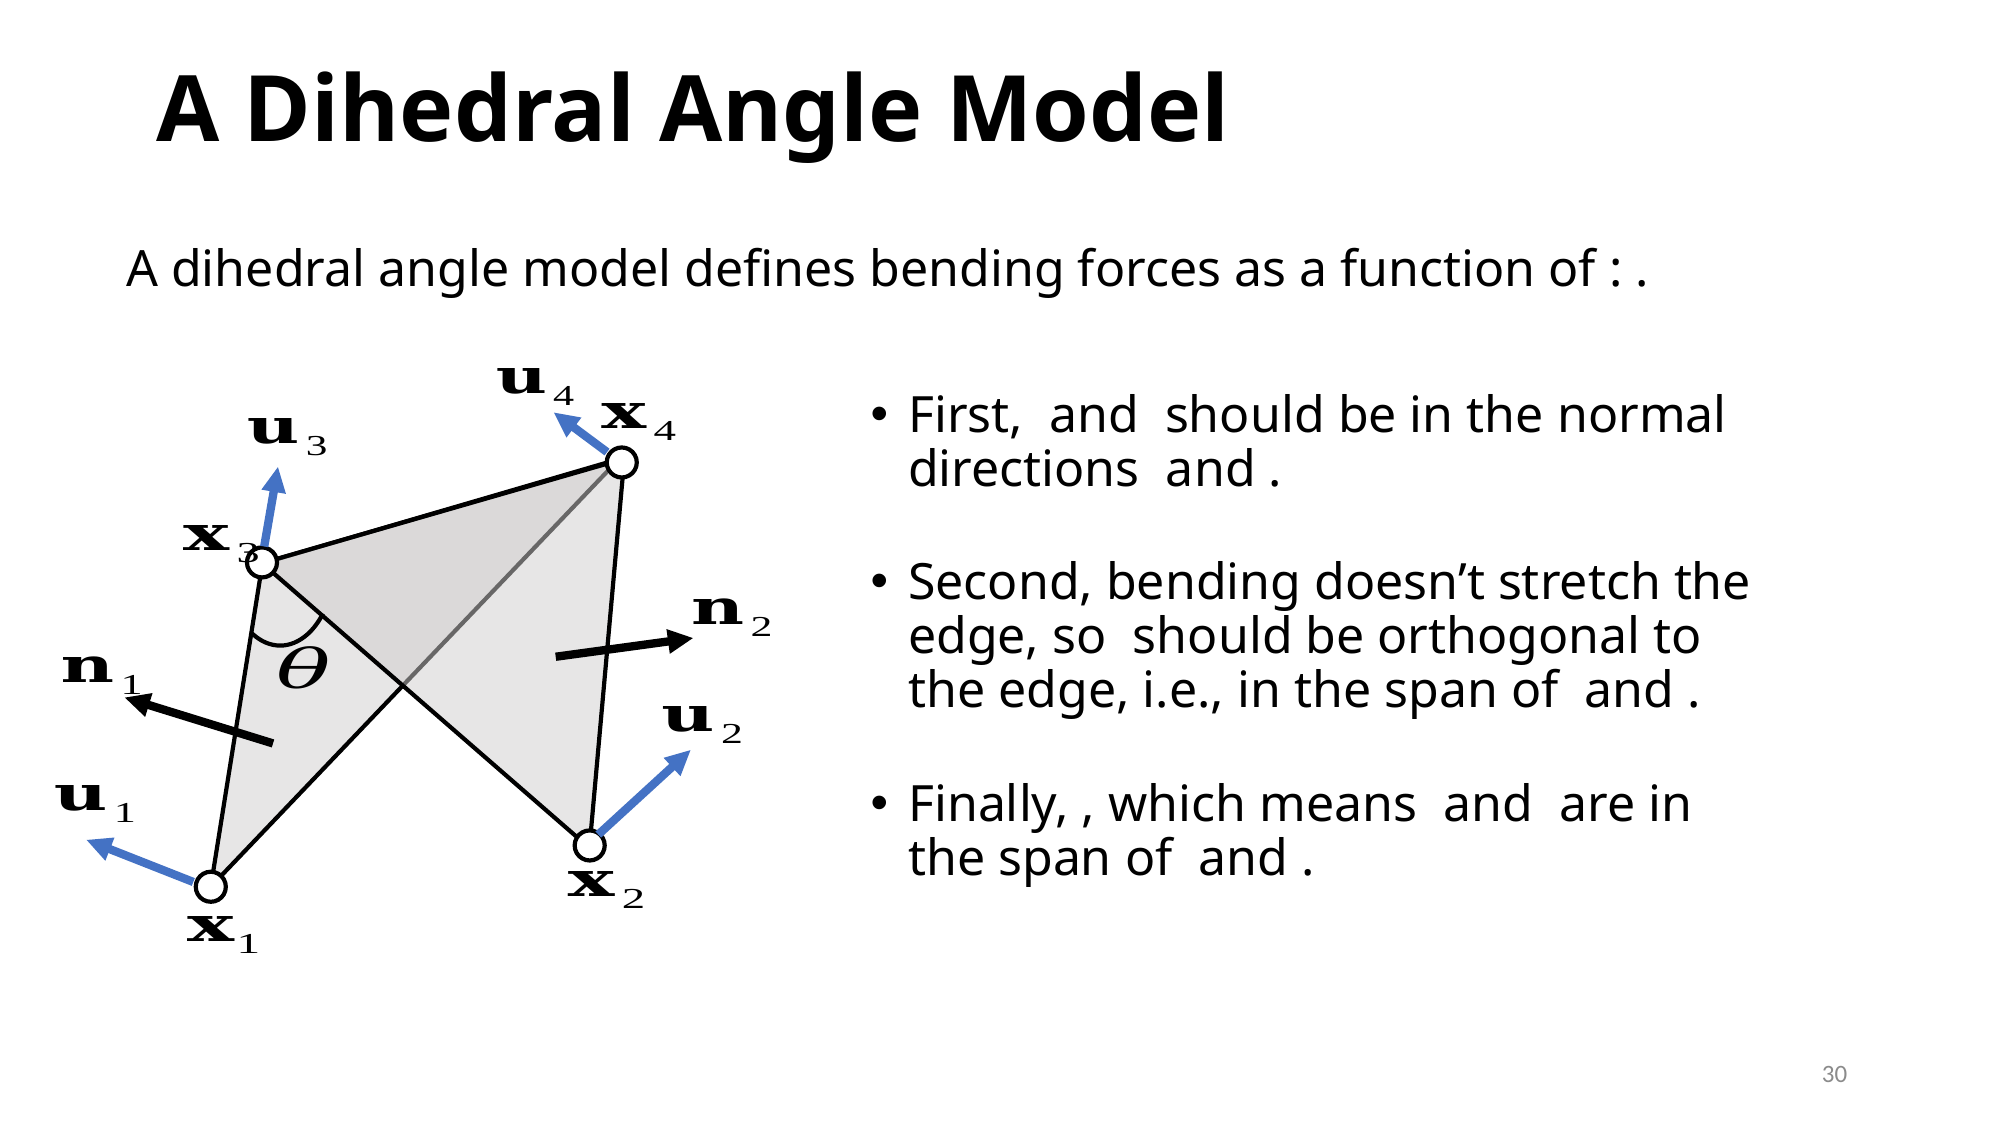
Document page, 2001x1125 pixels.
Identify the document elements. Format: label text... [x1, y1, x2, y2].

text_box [86, 839, 194, 882]
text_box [555, 637, 693, 657]
slide_number 30 [1412, 1042, 1863, 1103]
title A Dihedral Angle Model [141, 3, 1867, 221]
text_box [264, 467, 278, 547]
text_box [553, 412, 608, 453]
text_box [573, 829, 606, 862]
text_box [124, 697, 273, 744]
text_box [598, 750, 691, 835]
text_box [251, 561, 324, 647]
text_box [245, 546, 279, 579]
text_box [212, 575, 402, 876]
text_box [194, 870, 227, 903]
text_box [278, 463, 624, 837]
text_box [605, 446, 638, 479]
